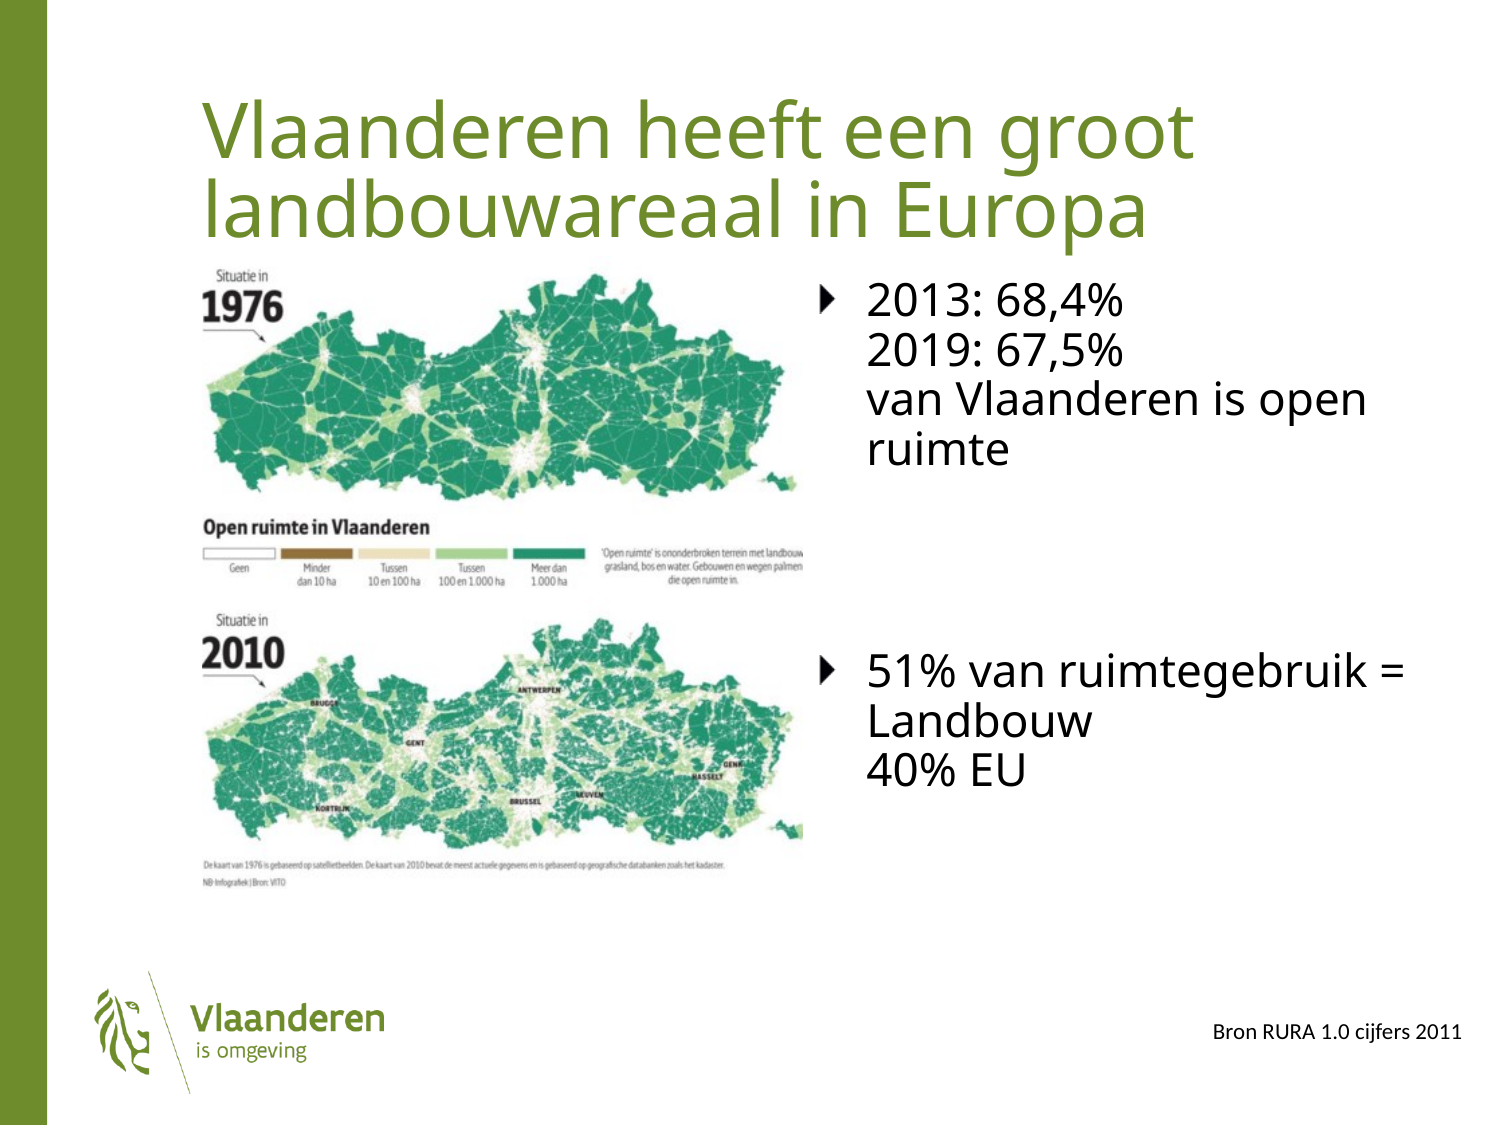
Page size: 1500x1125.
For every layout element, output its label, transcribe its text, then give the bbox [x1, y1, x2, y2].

picture [819, 655, 861, 685]
picture [94, 971, 384, 1094]
title Vlaanderen heeft een groot landbouwareaal in Europa (relatief) [202, 94, 1420, 278]
text_box Bron RURA 1.0 cijfers 2011 [1198, 1009, 1478, 1052]
list 2013: 68,4% 2019: 67,5% van Vlaanderen is open ruimte 51% van ruimtegebruik = Landbouw 40% EU [819, 277, 1420, 950]
picture [202, 256, 803, 894]
picture [819, 284, 861, 314]
